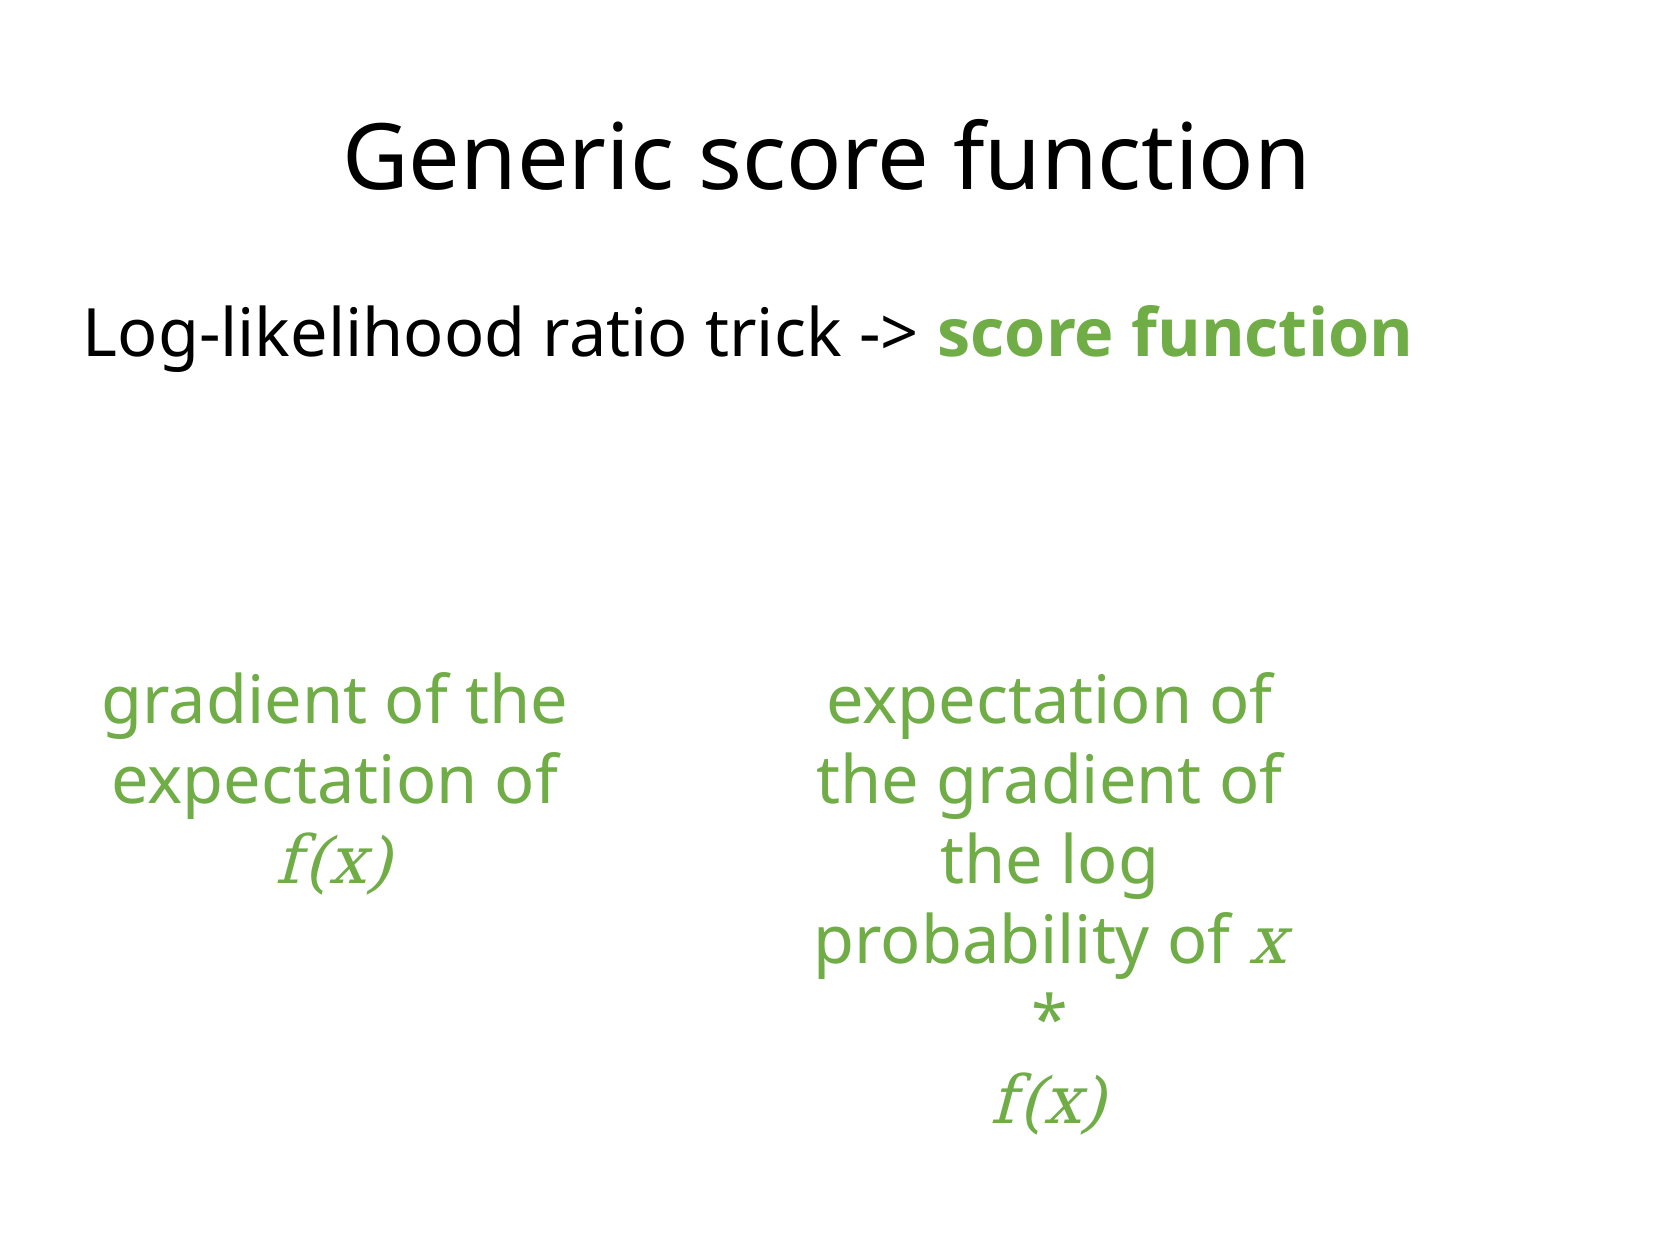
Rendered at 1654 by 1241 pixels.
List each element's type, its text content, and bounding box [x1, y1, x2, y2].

text_box gradient of the expectation of f(x) [56, 649, 614, 905]
text_box expectation of the gradient of the log probability of x * f(x) [770, 649, 1329, 1145]
title Generic score function [82, 49, 1571, 257]
